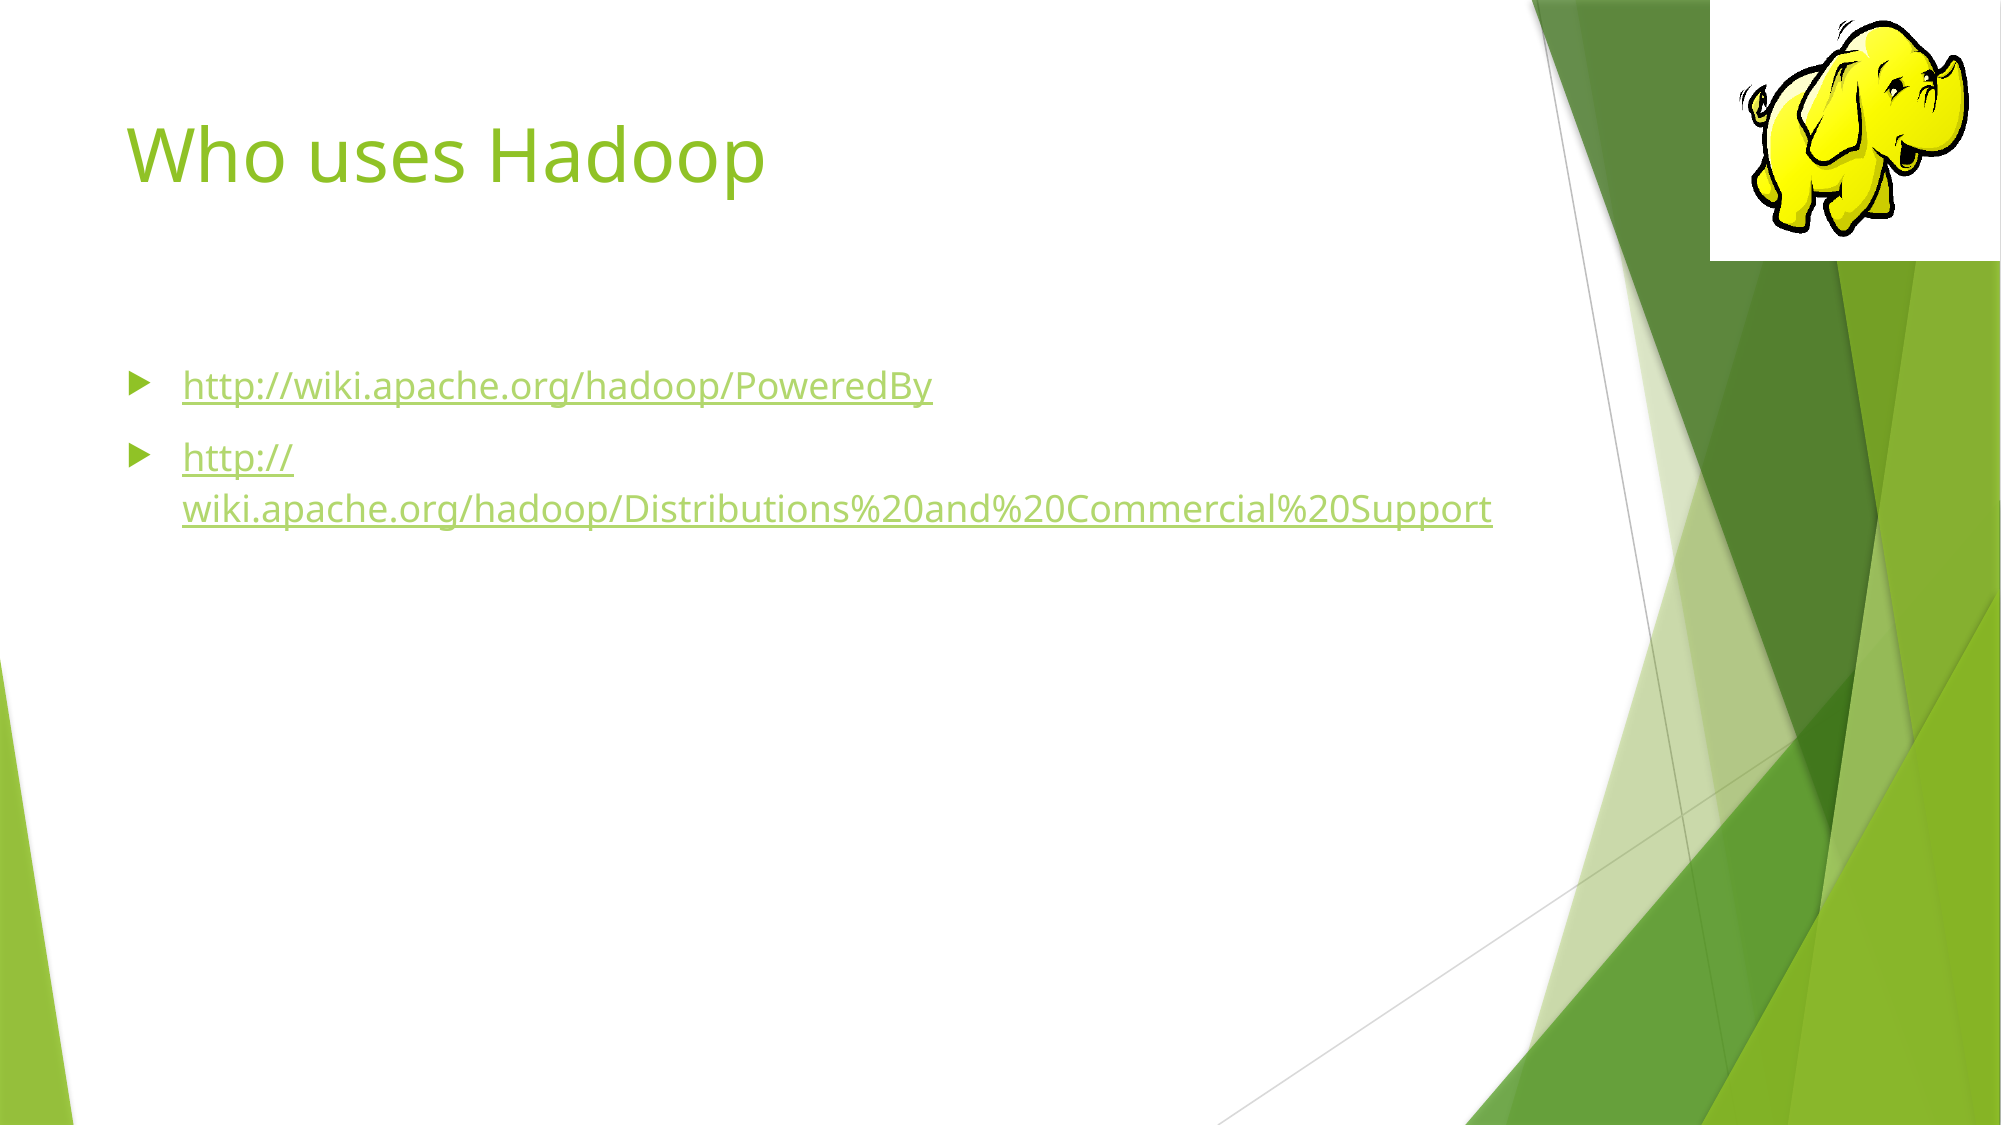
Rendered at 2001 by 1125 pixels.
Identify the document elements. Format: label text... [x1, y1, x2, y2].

list http://wiki.apache.org/hadoop/PoweredBy http://wiki.apache.org/hadoop/Distributions%20and%20Commercial%20Support [111, 354, 1522, 992]
title Who uses Hadoop [111, 99, 1522, 317]
picture [1710, 0, 2000, 261]
